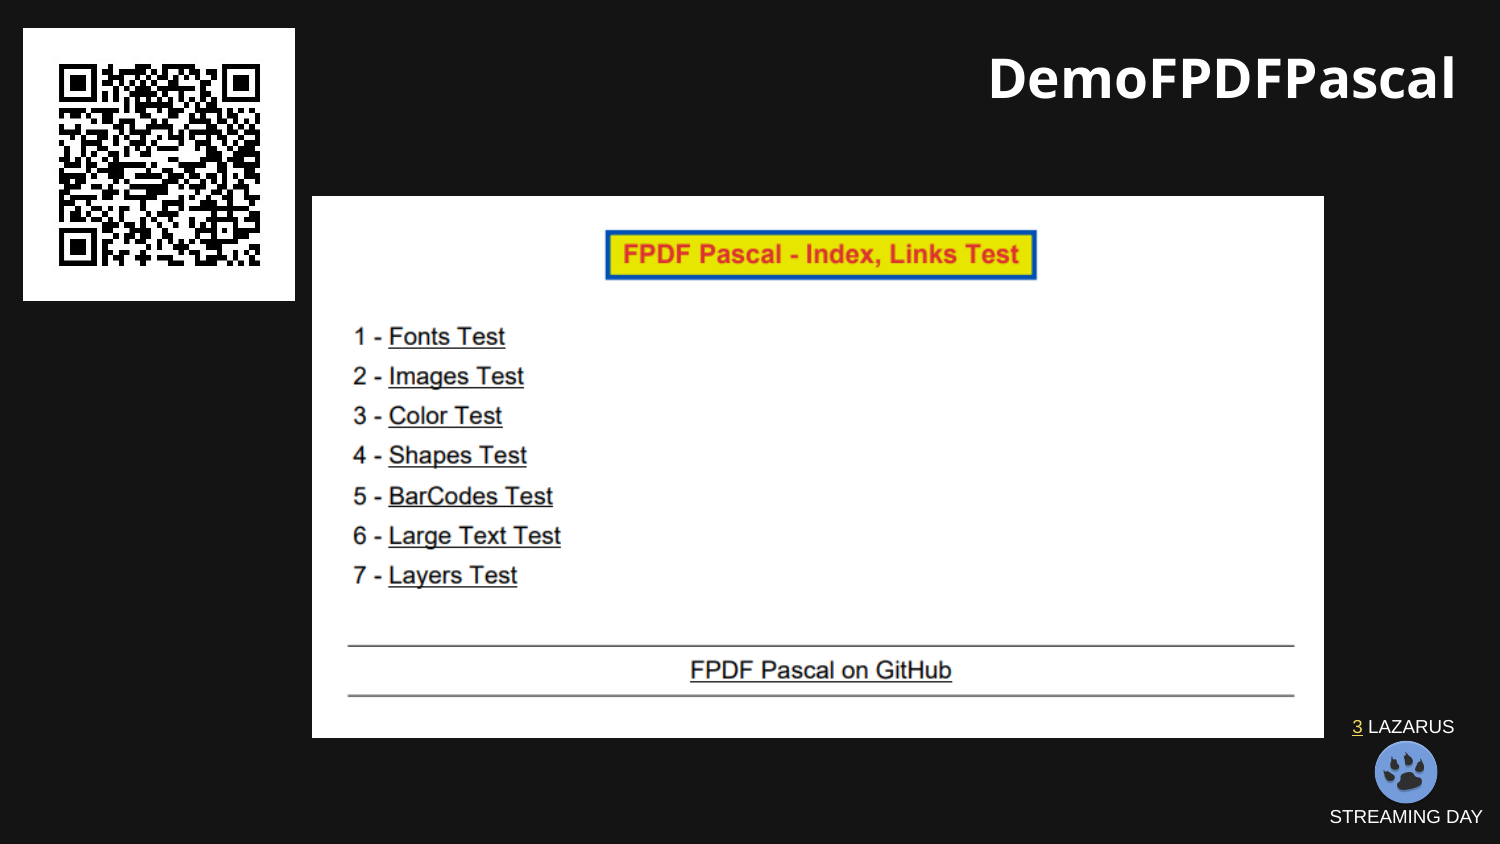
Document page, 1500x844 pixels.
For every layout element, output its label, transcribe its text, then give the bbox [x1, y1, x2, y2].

picture [23, 28, 296, 301]
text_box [1312, 699, 1500, 844]
picture [311, 195, 1324, 738]
title DemoFPDFPascal [904, 28, 1473, 132]
